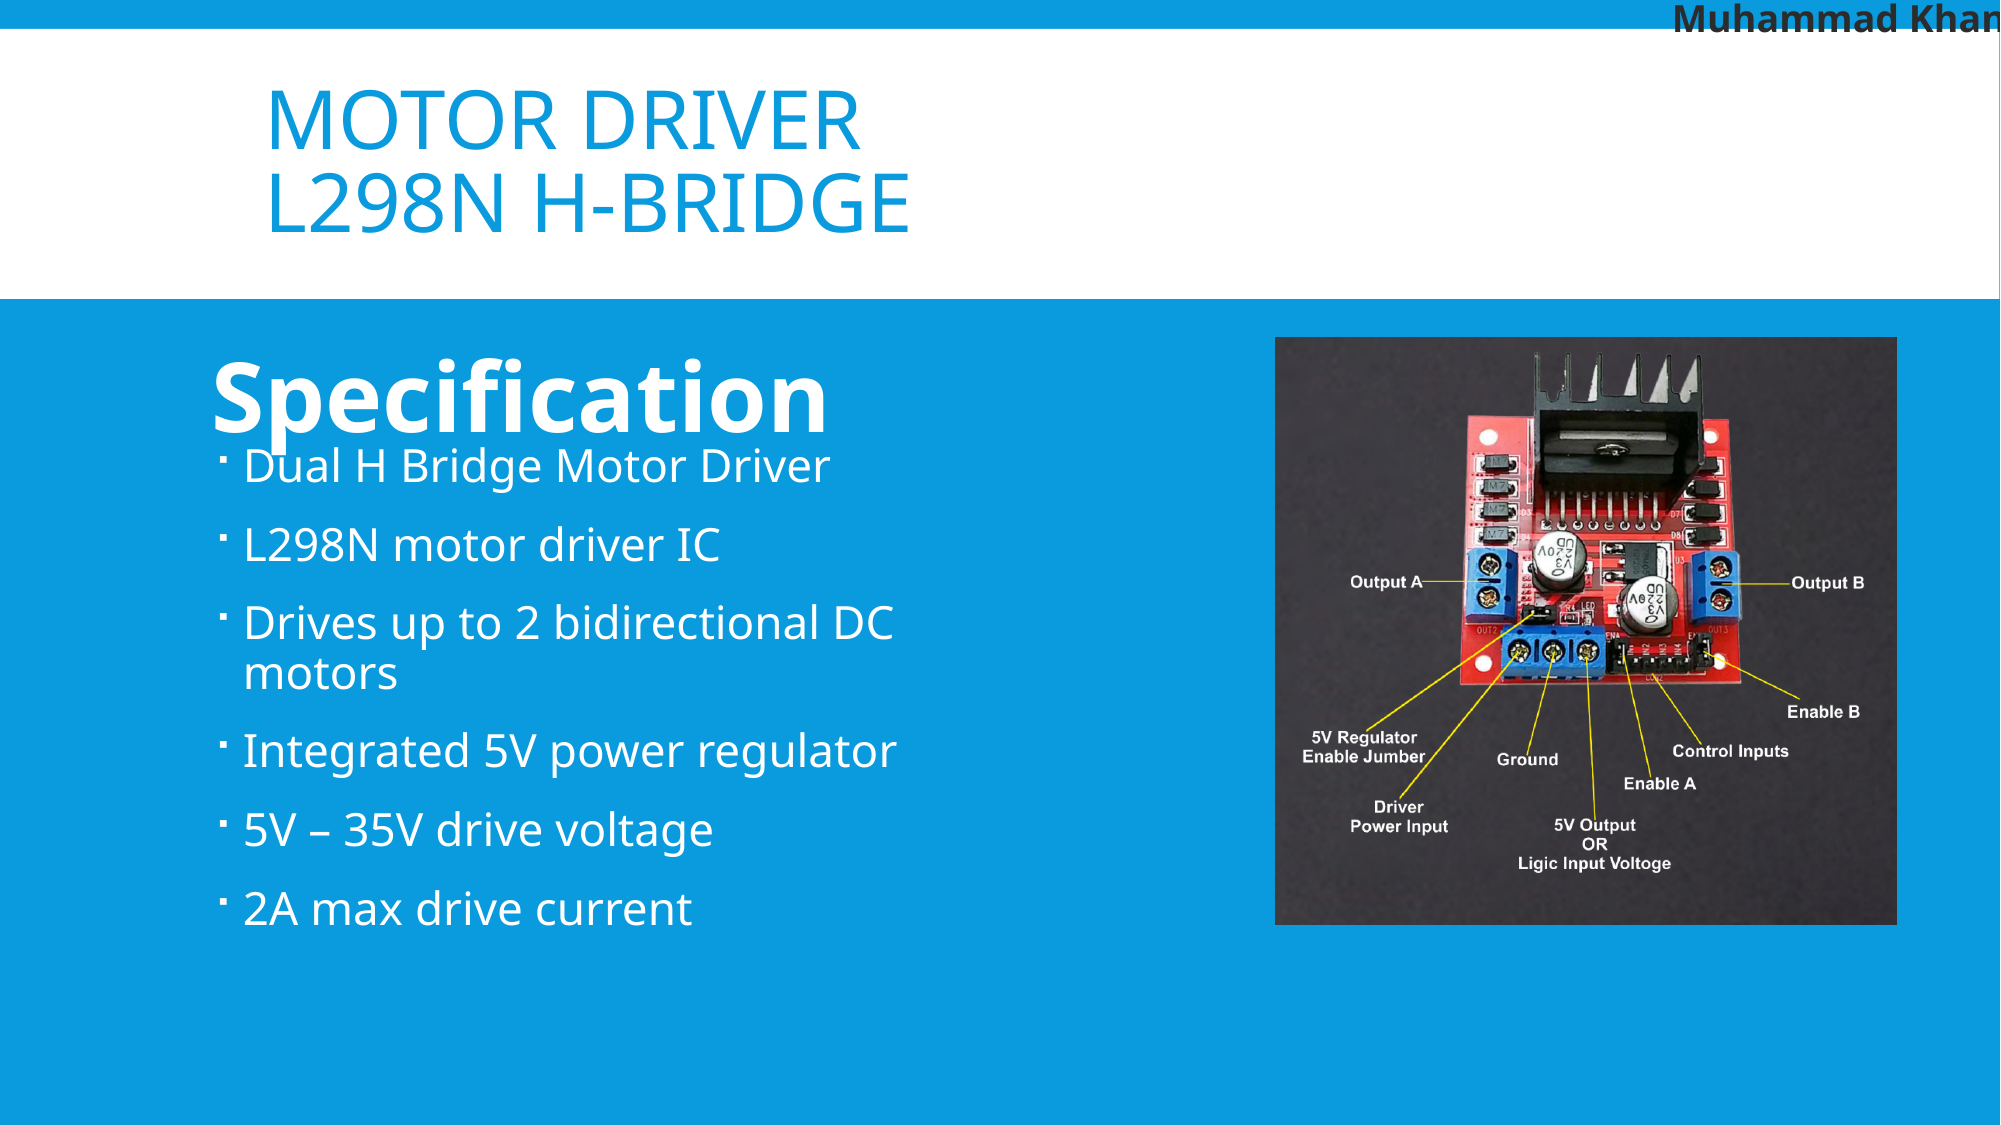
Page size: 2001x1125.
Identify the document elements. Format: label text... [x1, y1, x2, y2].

list Specification [196, 341, 977, 464]
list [1274, 337, 1898, 926]
list Dual H Bridge Motor Driver L298N motor driver IC Drives up to 2 bidirectional DC motors Integrated 5V power regulator 5V – 35V drive voltage 2A max drive current [198, 435, 978, 1021]
text_box Muhammad Khan [1657, 0, 2000, 48]
title Motor Driver L298N H-Bridge [249, 75, 1750, 257]
